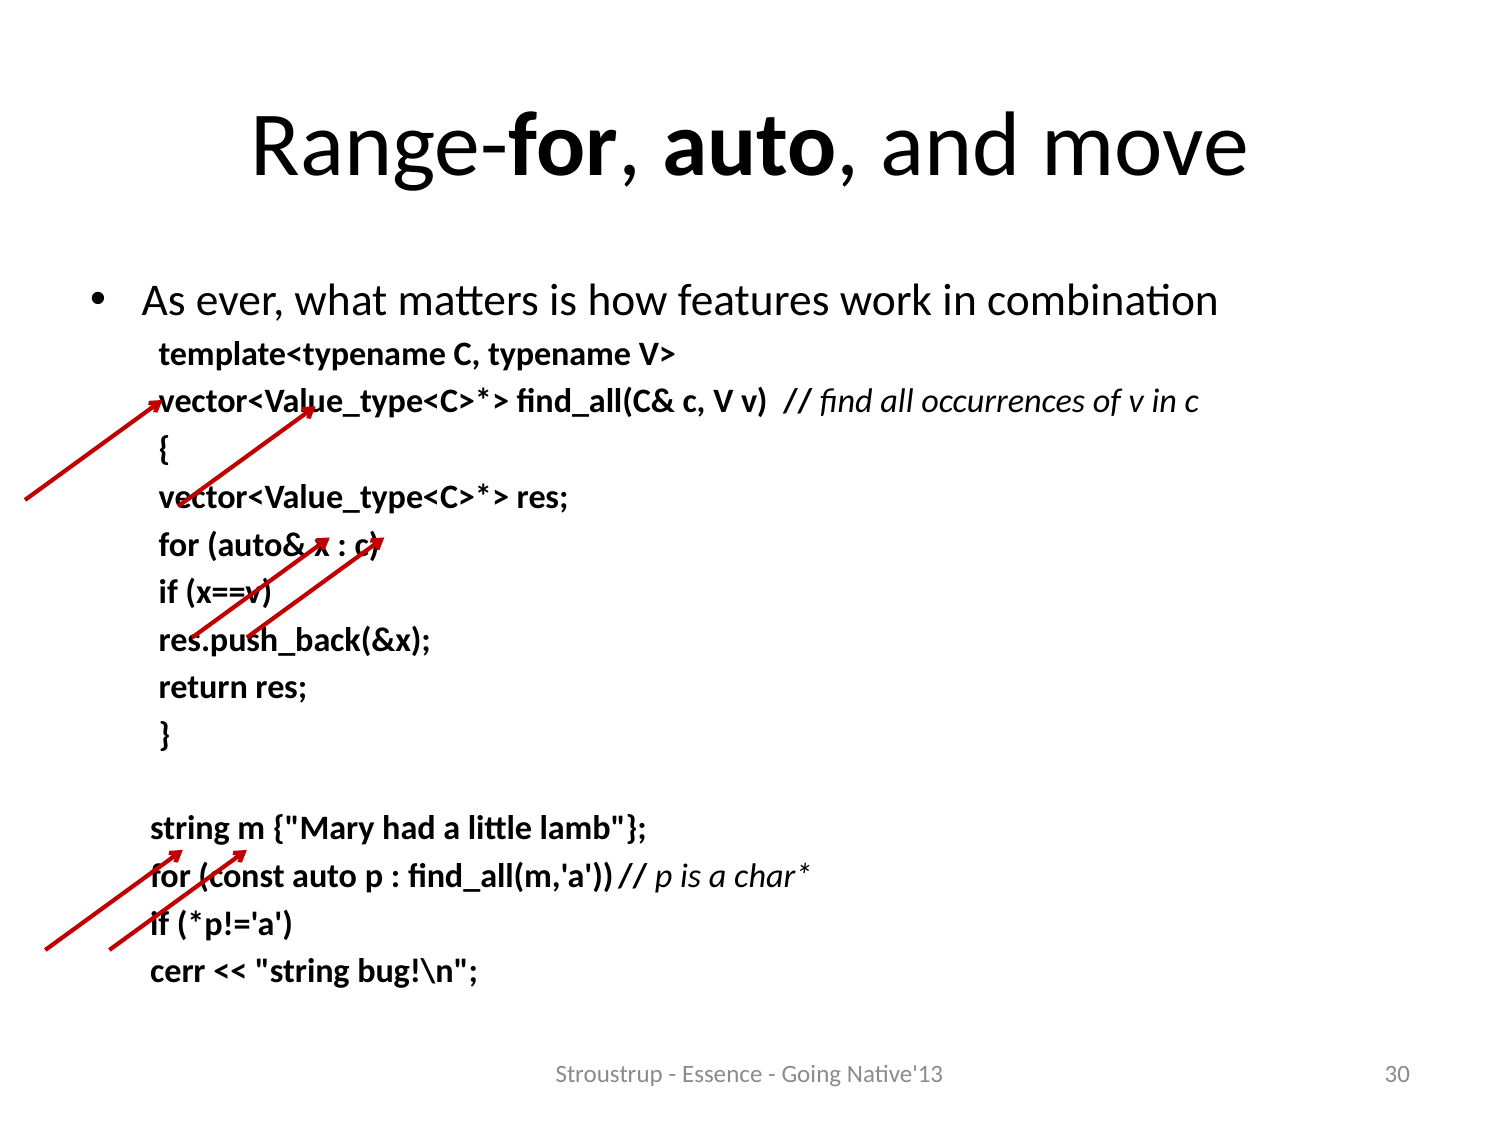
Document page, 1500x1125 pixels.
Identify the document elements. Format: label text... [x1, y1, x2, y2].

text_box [109, 849, 247, 951]
slide_number 30 [1074, 1042, 1425, 1103]
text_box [44, 849, 107, 951]
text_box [191, 537, 330, 638]
title Range-for, auto, and move [75, 45, 1425, 233]
list As ever, what matters is how features work in combination template<typename C, typename V> vector<Value_type<C>*> find_all(C& c, V v) // find all occurrences of v in c { vector<Value_type<C>*> res; for (auto& x : c) if (x==v) res.push_back(&x); return res; } string m {"Mary had a little lamb"}; for (const auto p : find_all(m,'a')) // p is a char* if (*p!='a') cerr << "string bug!\n"; [75, 262, 1488, 1005]
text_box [24, 399, 163, 501]
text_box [330, 537, 385, 638]
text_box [177, 405, 316, 507]
footer Stroustrup - Essence - Going Native'13 [512, 1042, 988, 1103]
